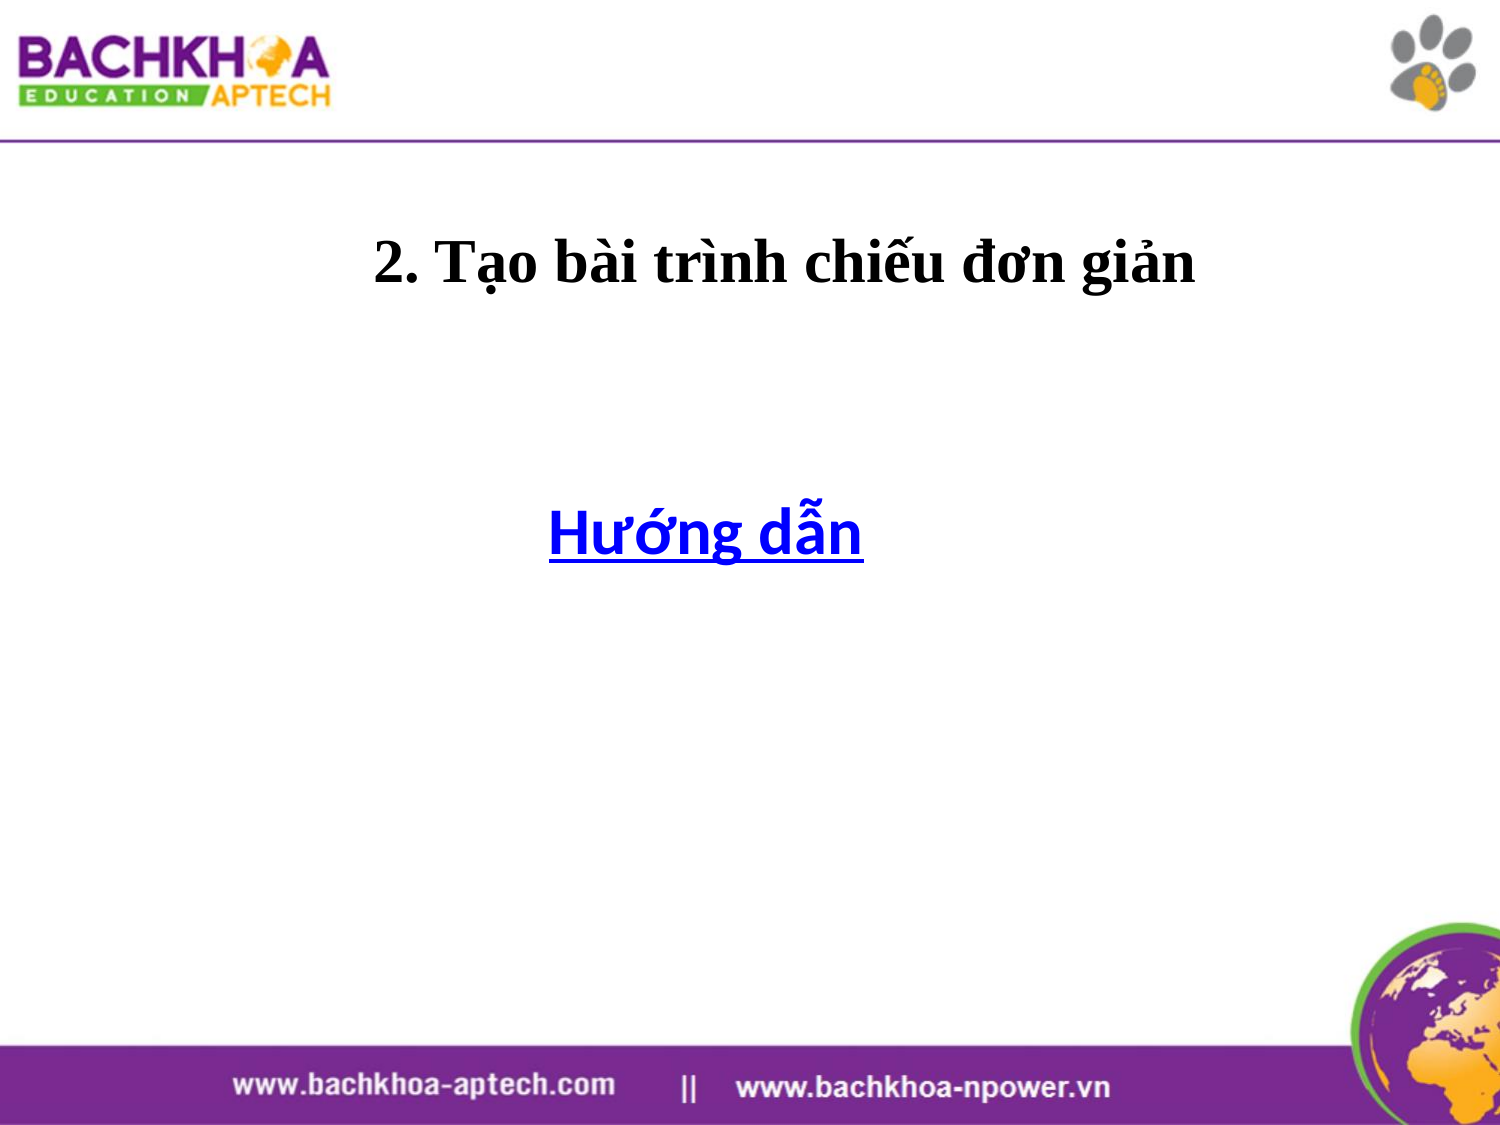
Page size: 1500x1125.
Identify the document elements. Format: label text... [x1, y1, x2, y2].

list Hướng dẫn [93, 386, 1319, 610]
title 2. Tạo bài trình chiếu đơn giản [35, 164, 1500, 352]
picture [0, 0, 1500, 1125]
